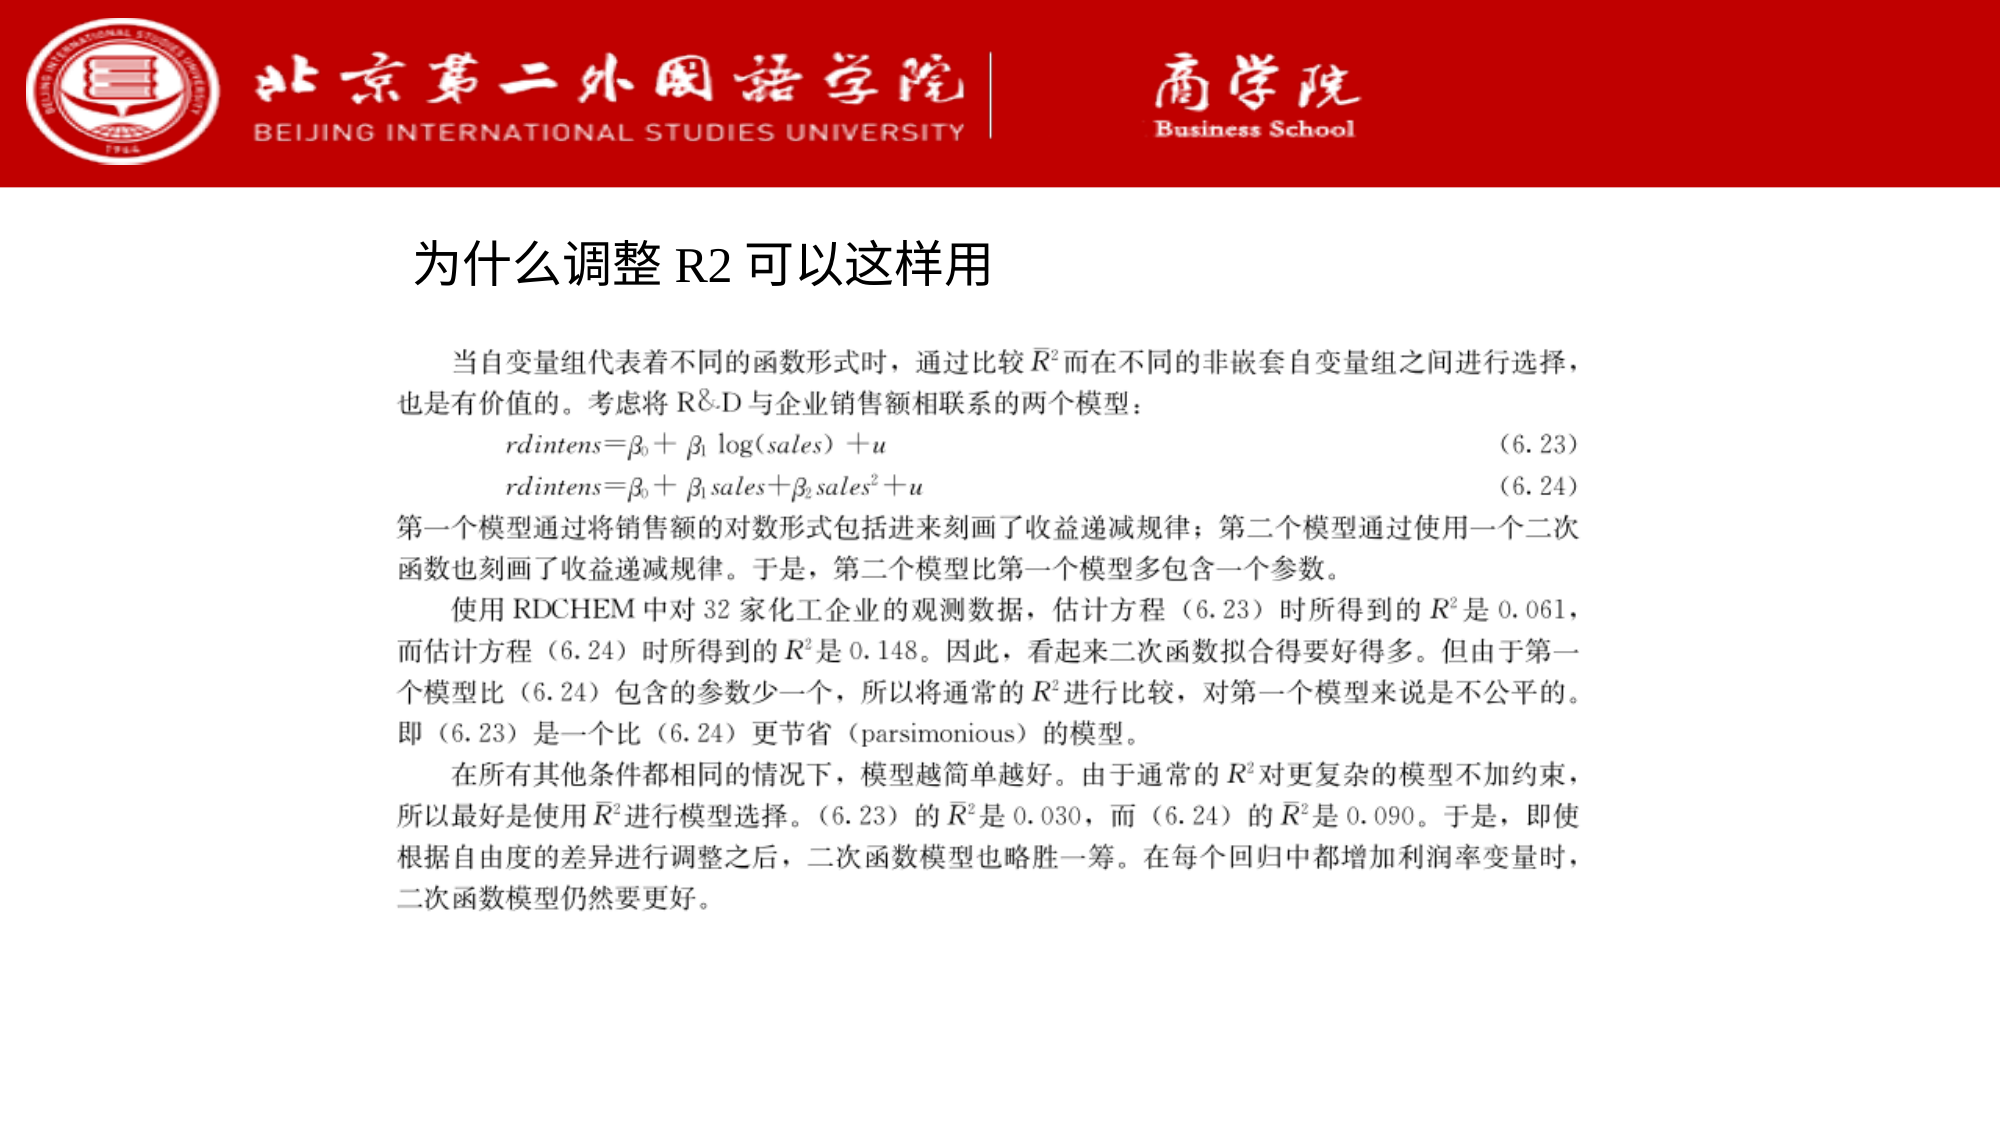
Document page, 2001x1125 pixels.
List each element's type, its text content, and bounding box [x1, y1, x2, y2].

picture [26, 18, 1693, 165]
list 为什么调整R2可以这样用 [397, 224, 1673, 303]
picture [373, 337, 1601, 927]
